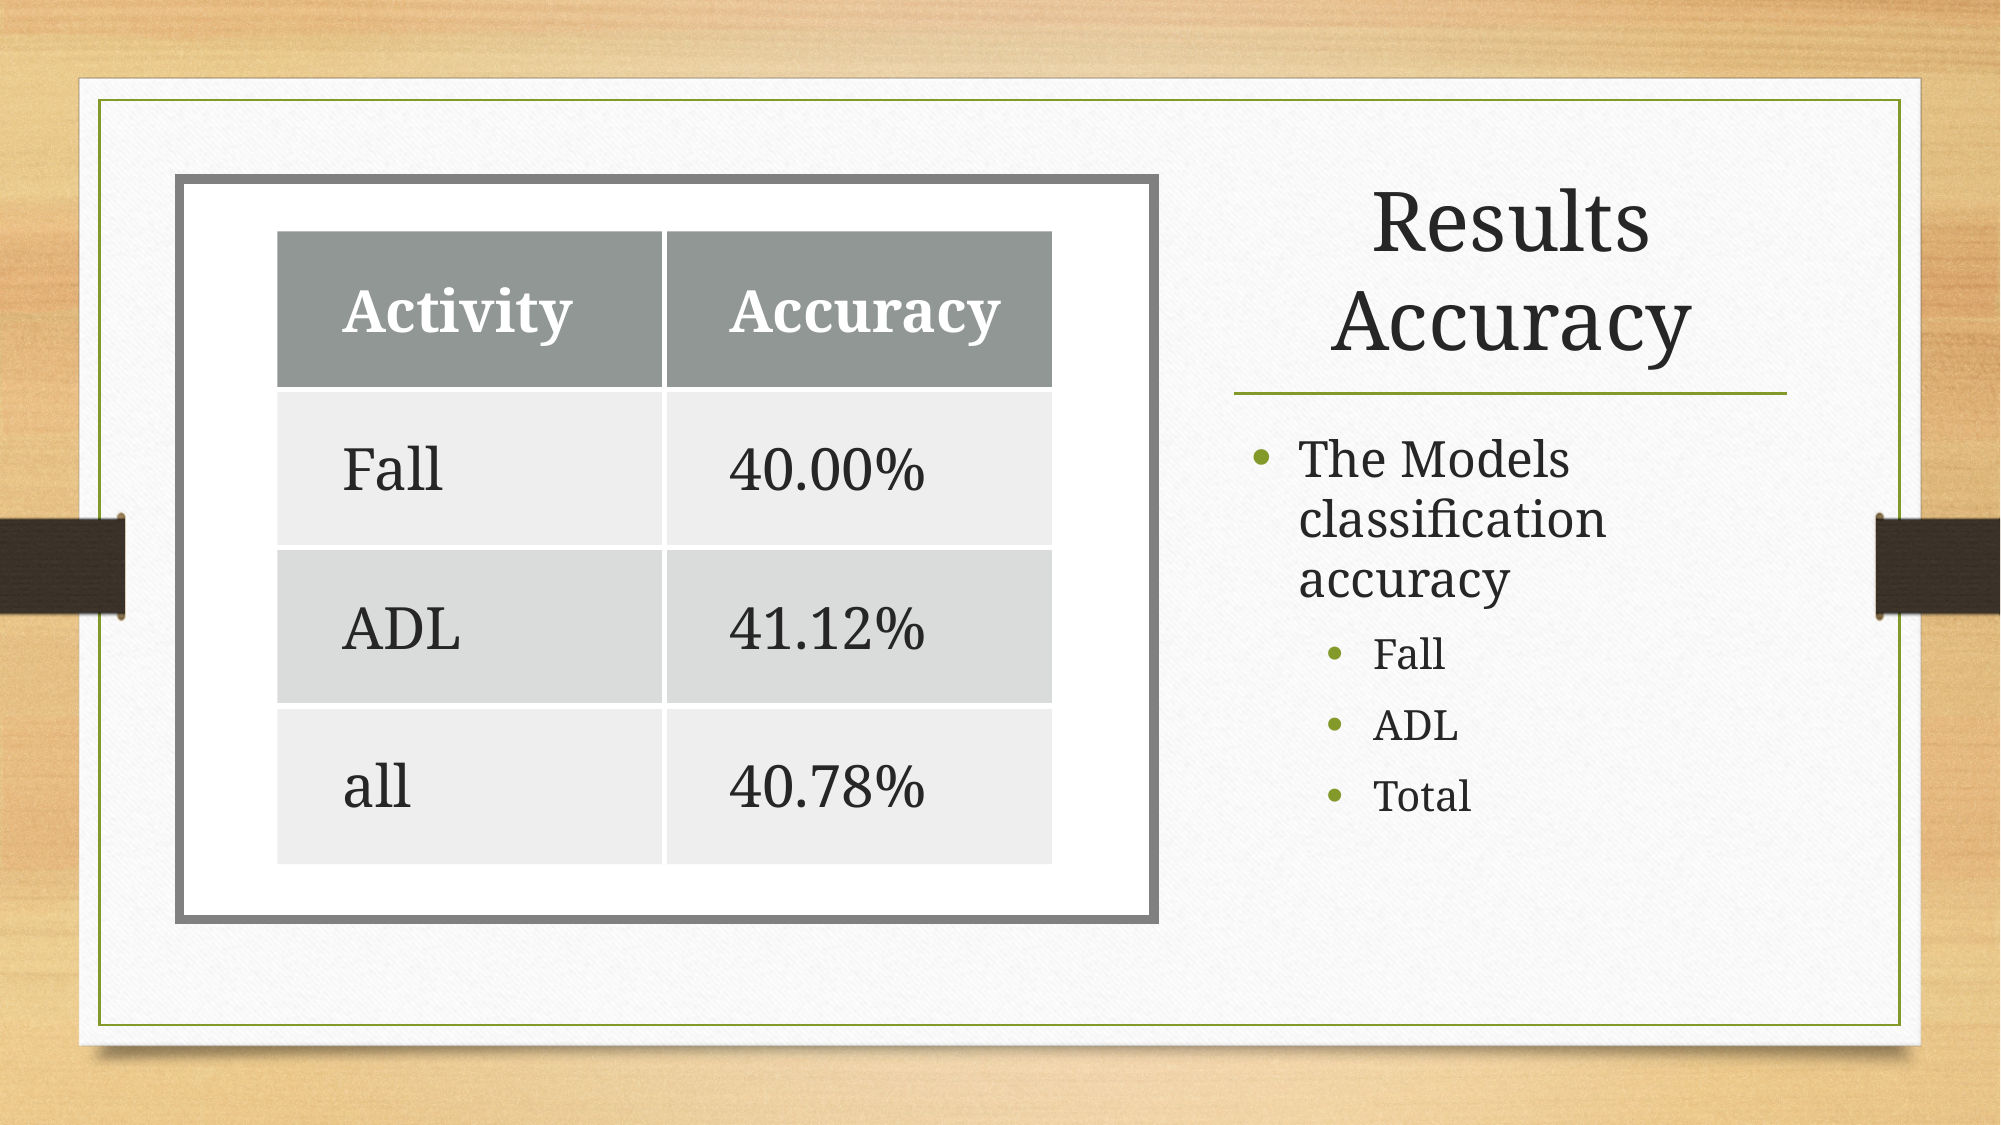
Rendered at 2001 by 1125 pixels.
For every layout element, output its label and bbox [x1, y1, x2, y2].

text_box [0, 0, 2000, 1125]
